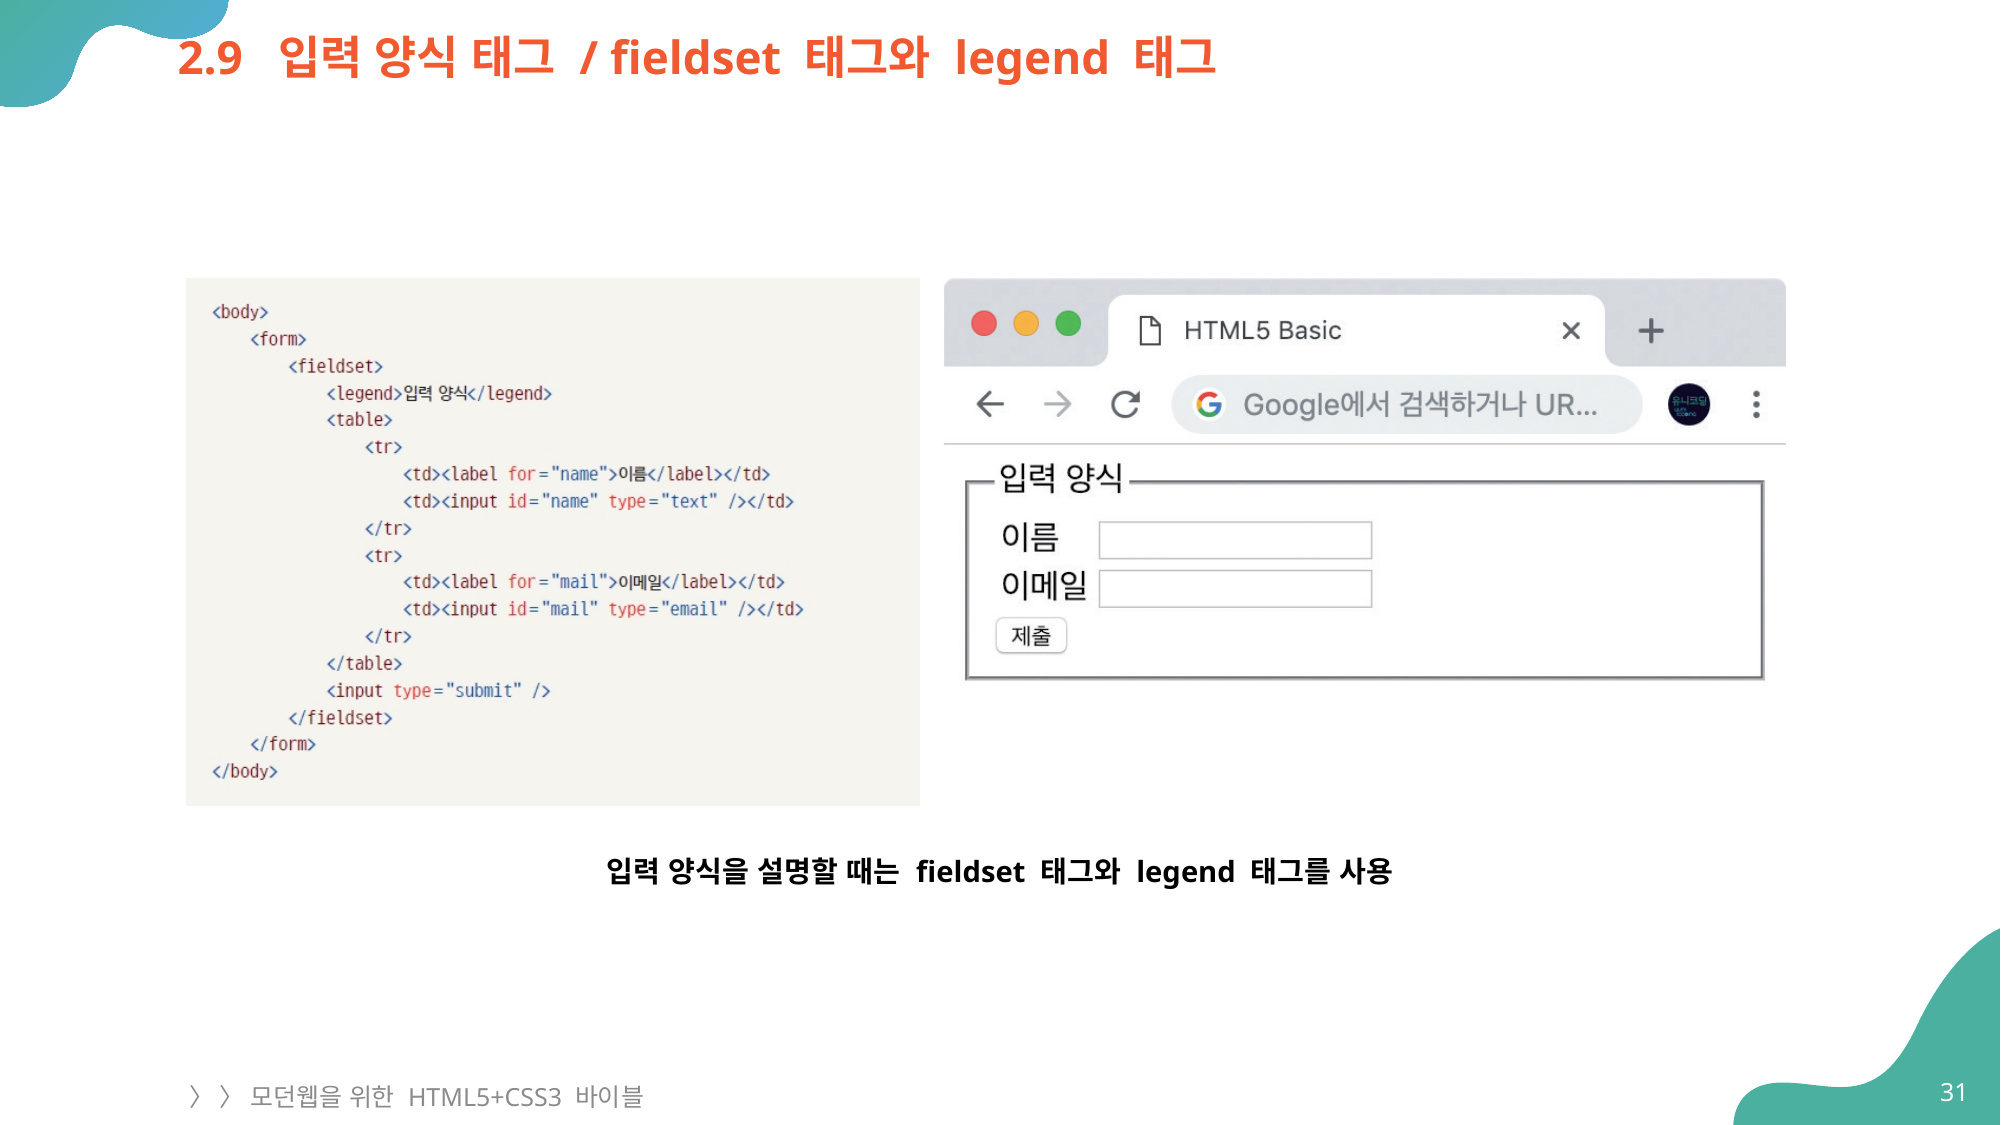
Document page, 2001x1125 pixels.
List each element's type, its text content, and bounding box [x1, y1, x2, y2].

footer 〉 〉 모던웹을 위한 HTML5+CSS3 바이블 [79, 1078, 755, 1114]
text_box 입력 양식을 설명할 때는 fieldset 태그와 legend 태그를 사용 [591, 845, 1409, 896]
title 2.9 입력 양식 태그 / fieldset 태그와 legend 태그 [162, 27, 2000, 93]
slide_number 31 [1917, 1063, 1984, 1124]
picture [186, 278, 920, 806]
picture [942, 278, 1786, 729]
